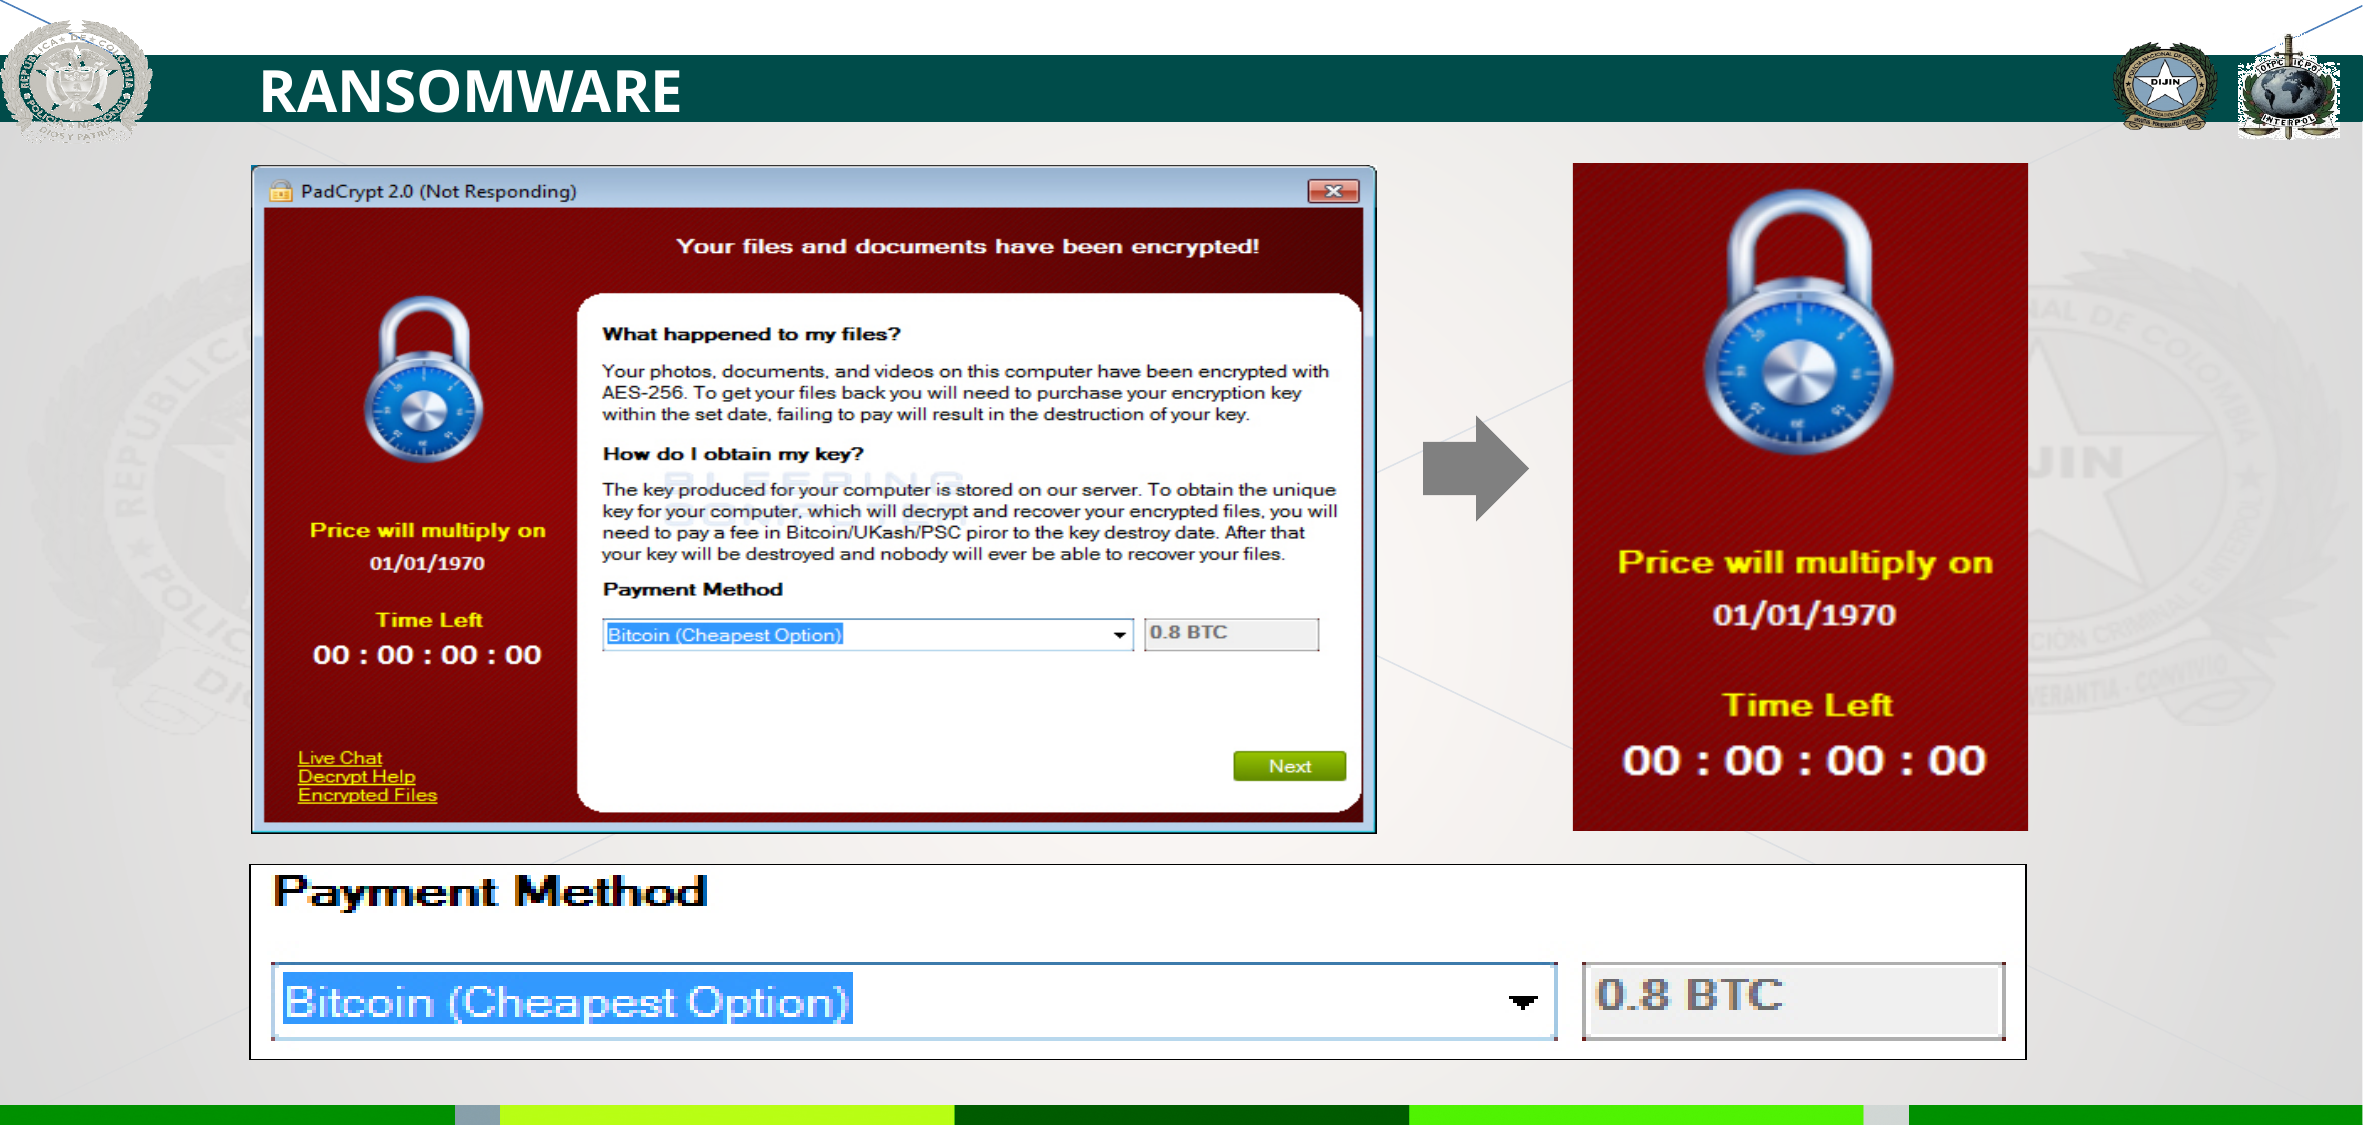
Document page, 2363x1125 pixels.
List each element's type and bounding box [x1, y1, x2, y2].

picture [0, 1105, 2363, 1125]
picture [250, 165, 1377, 834]
picture [2238, 33, 2340, 140]
text_box [0, 5, 2363, 1104]
picture [2112, 42, 2218, 131]
picture [0, 18, 161, 155]
picture [1572, 163, 2029, 831]
picture [250, 865, 2026, 1060]
